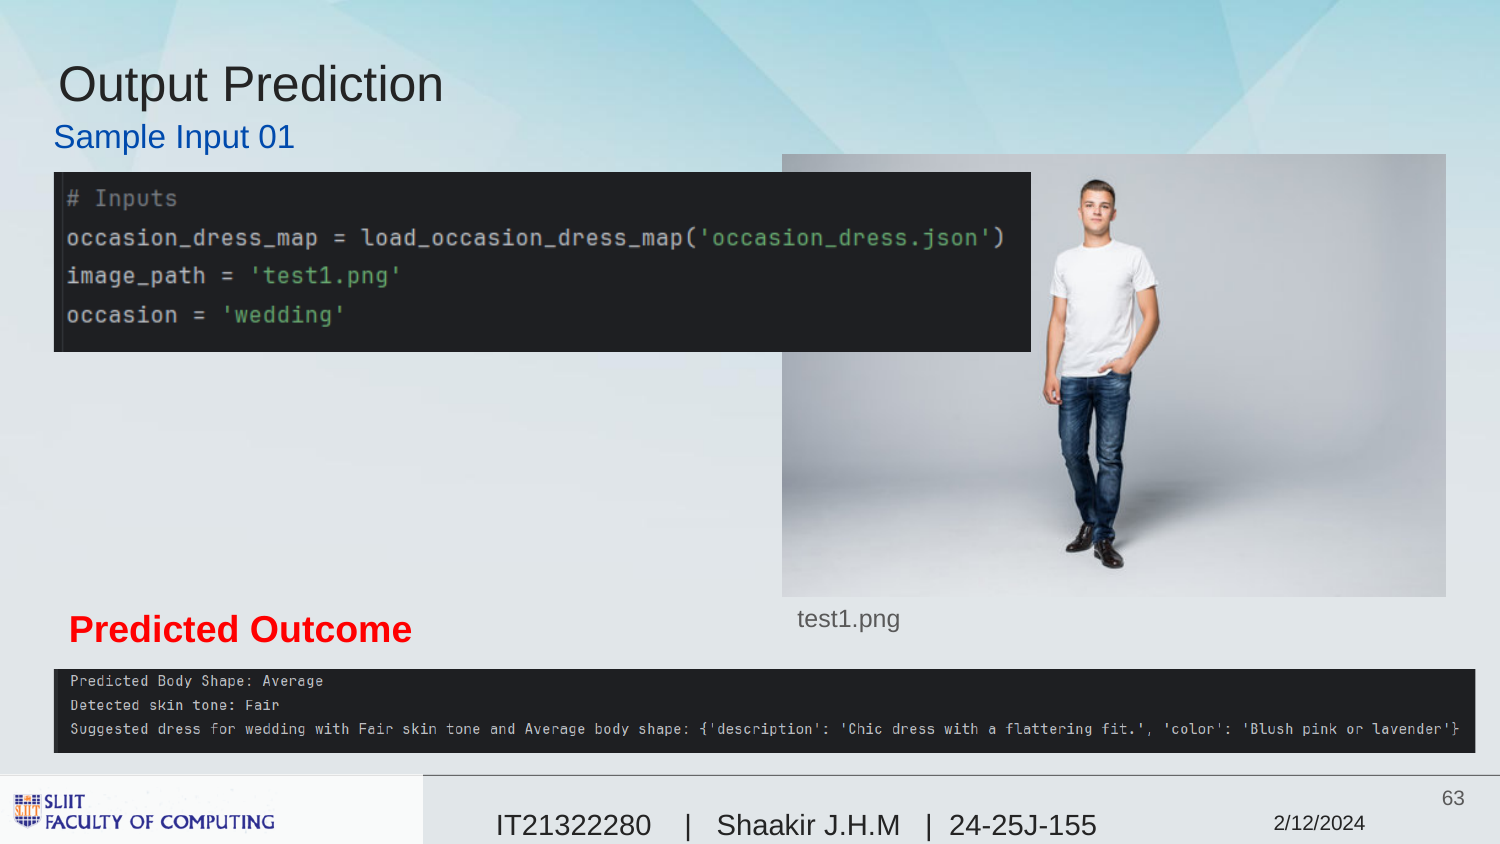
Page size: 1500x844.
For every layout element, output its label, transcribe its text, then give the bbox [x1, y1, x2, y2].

text_box Predicted Outcome [53, 589, 477, 665]
text_box Sample Input 01 [38, 94, 676, 171]
text_box IT21322280 | Shaakir J.H.M | 24-25J-155 [427, 796, 1255, 842]
text_box Output Prediction [58, 33, 602, 94]
slide_number 63 [1389, 764, 1480, 830]
text_box test1.png [782, 605, 960, 647]
text_box 2/12/2024 [1254, 802, 1385, 835]
picture [0, 0, 1500, 844]
